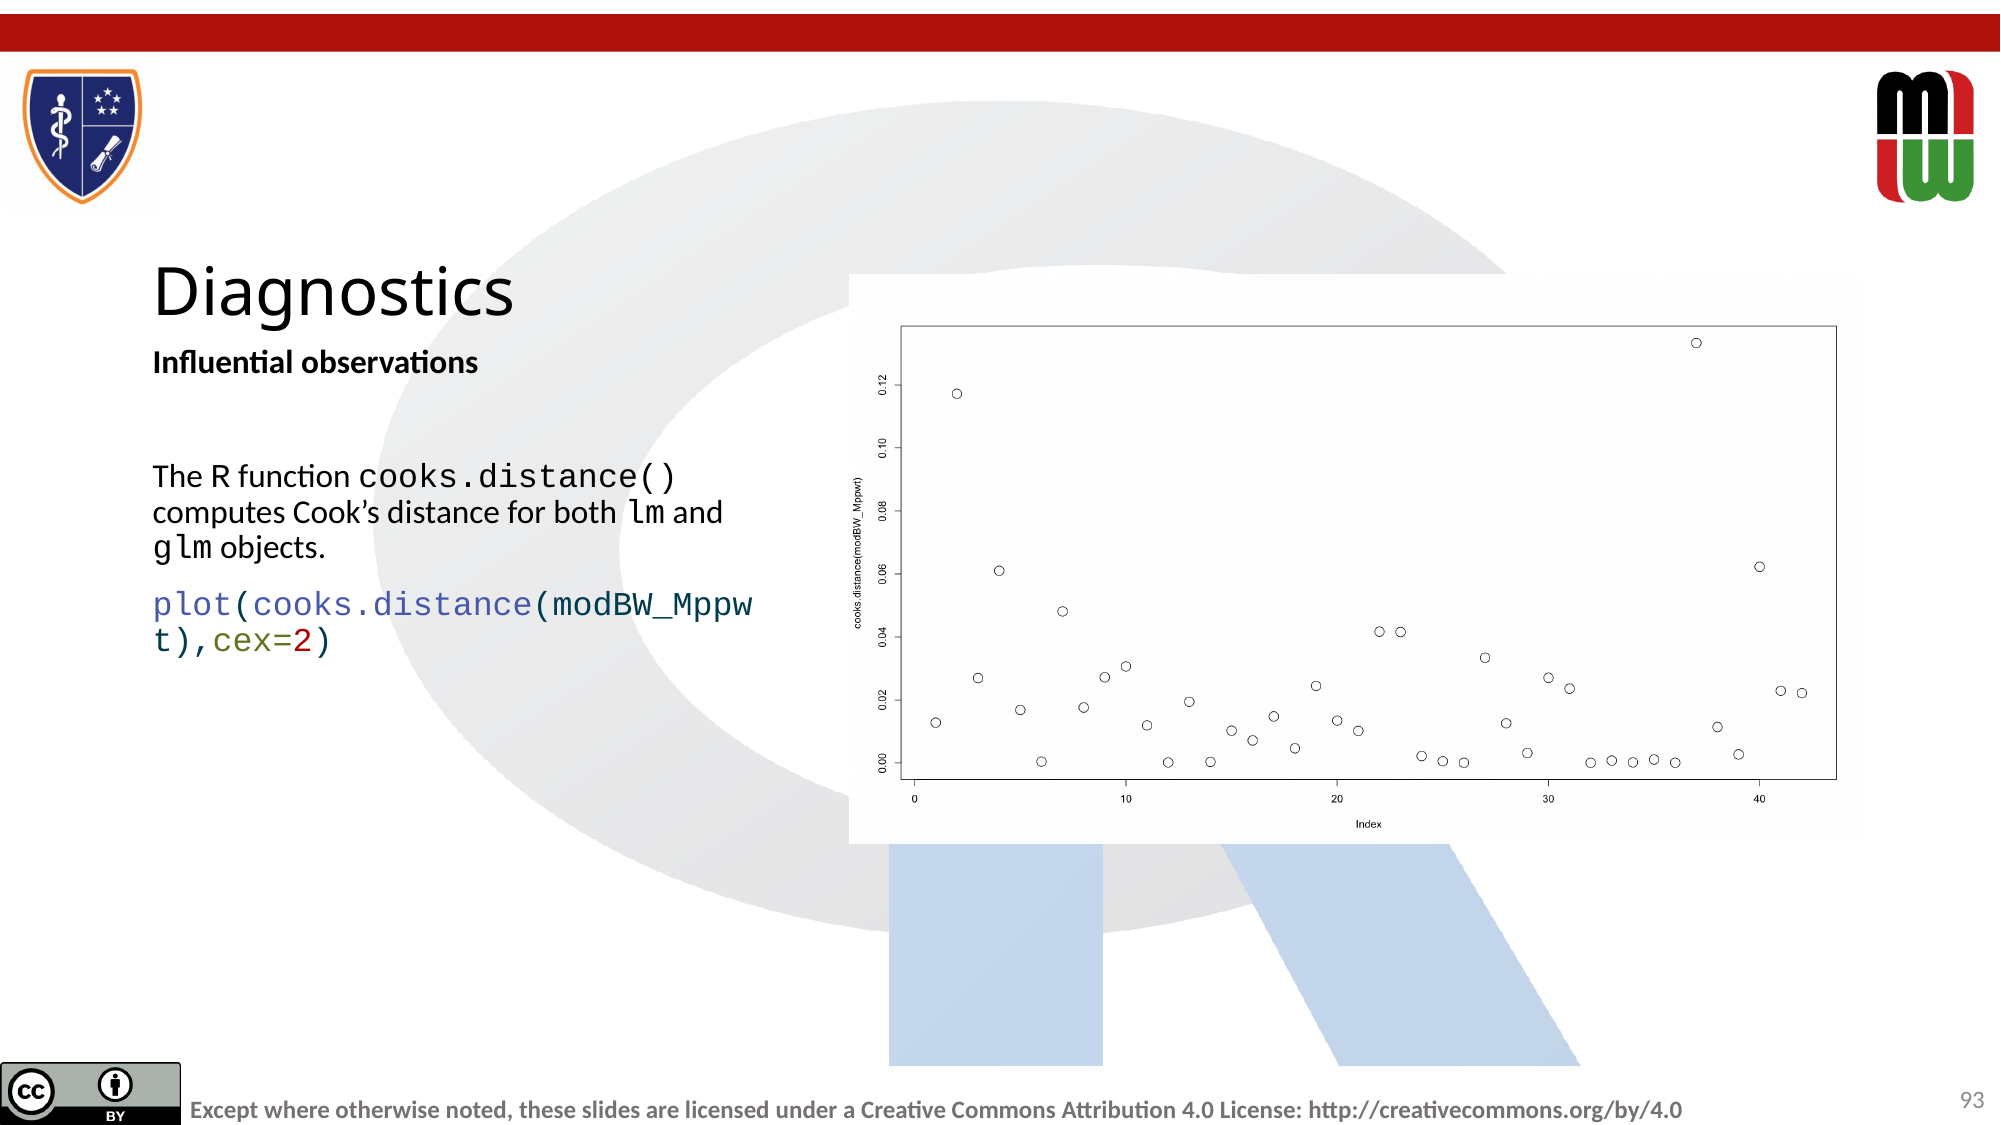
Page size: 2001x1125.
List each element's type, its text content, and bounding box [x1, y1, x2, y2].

picture [849, 274, 1863, 844]
slide_number 93 [1550, 1073, 2000, 1125]
title Diagnostics [137, 75, 783, 338]
picture [4, 59, 161, 213]
picture [0, 1062, 181, 1125]
